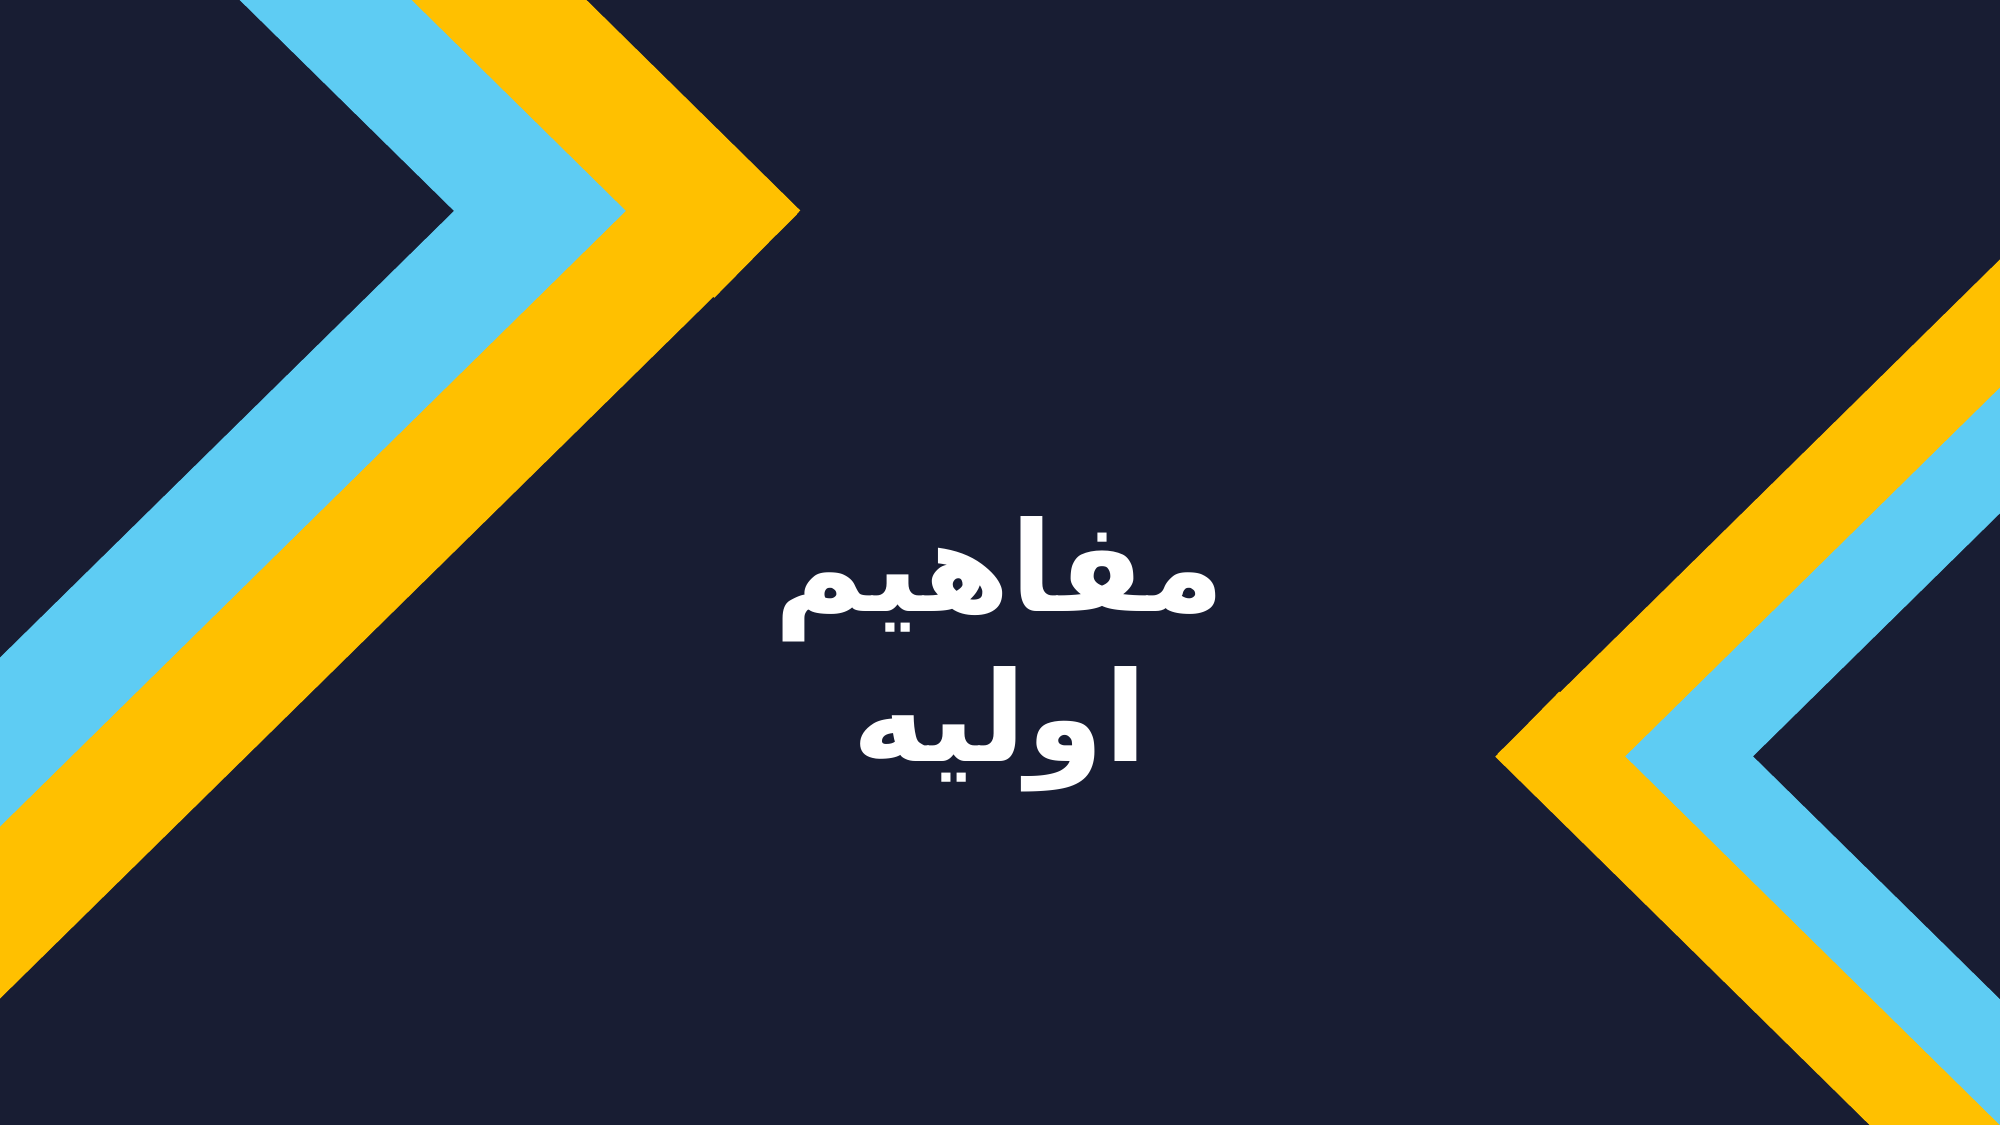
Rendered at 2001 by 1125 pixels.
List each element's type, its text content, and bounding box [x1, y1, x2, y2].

text_box [0, 0, 623, 824]
text_box [1493, 257, 2000, 1125]
text_box [0, 0, 802, 1001]
text_box مفاهیم اولیه [682, 486, 1318, 787]
text_box [1628, 390, 2000, 1122]
